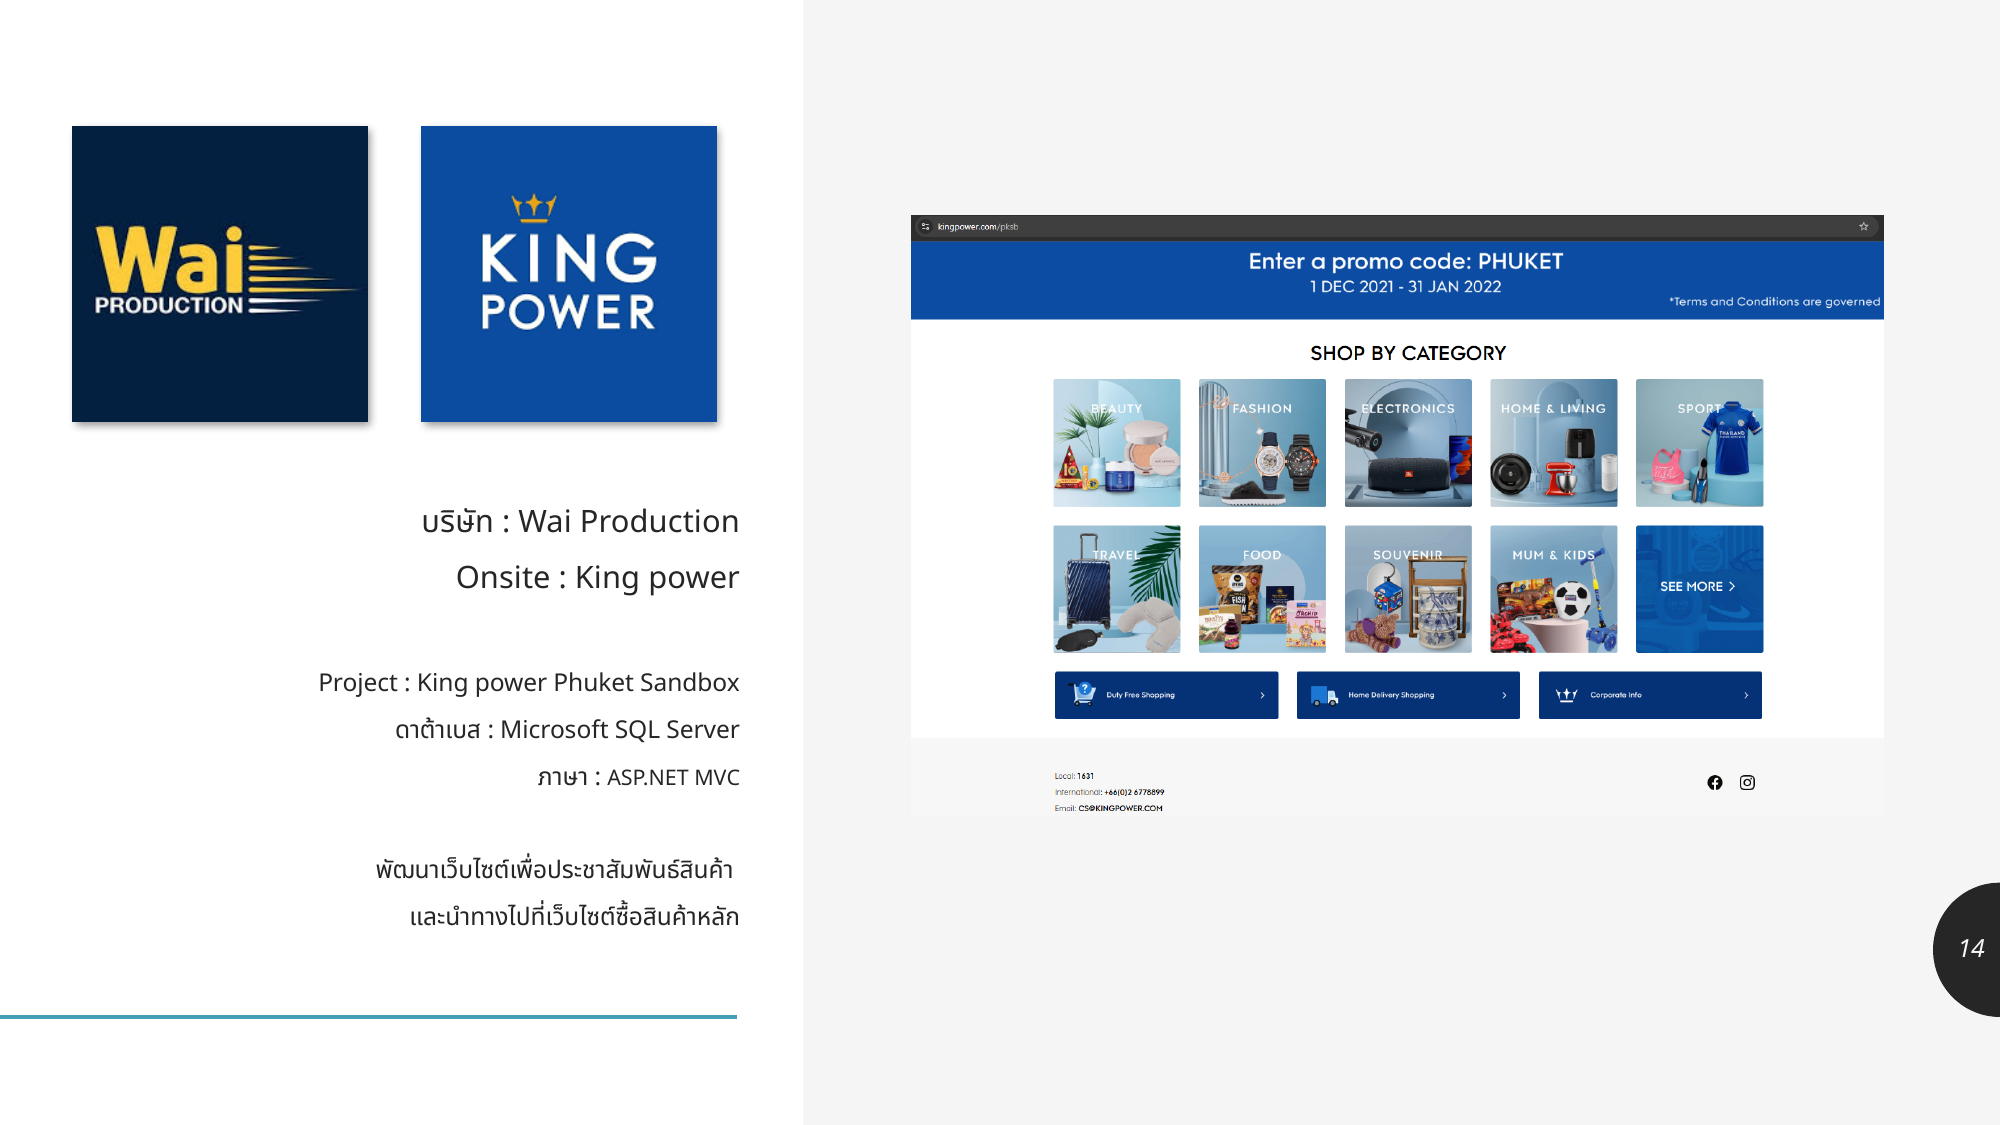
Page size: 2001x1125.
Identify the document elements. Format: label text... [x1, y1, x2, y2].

slide_number 14 [1933, 919, 2000, 980]
list บริษัท : Wai Production Onsite : King power Project : King power Phuket Sandbox ดาต้าเบส : Microsoft SQL Server ภาษา : ASP.NET MVC พัฒนาเว็บไซต์เพื่อประชาสัมพันธ์สินค้า และนำทางไปที่เว็บไซต์ซื้อสินค้าหลัก [72, 490, 756, 944]
picture [911, 215, 1884, 817]
picture [420, 126, 717, 422]
picture [72, 126, 368, 422]
